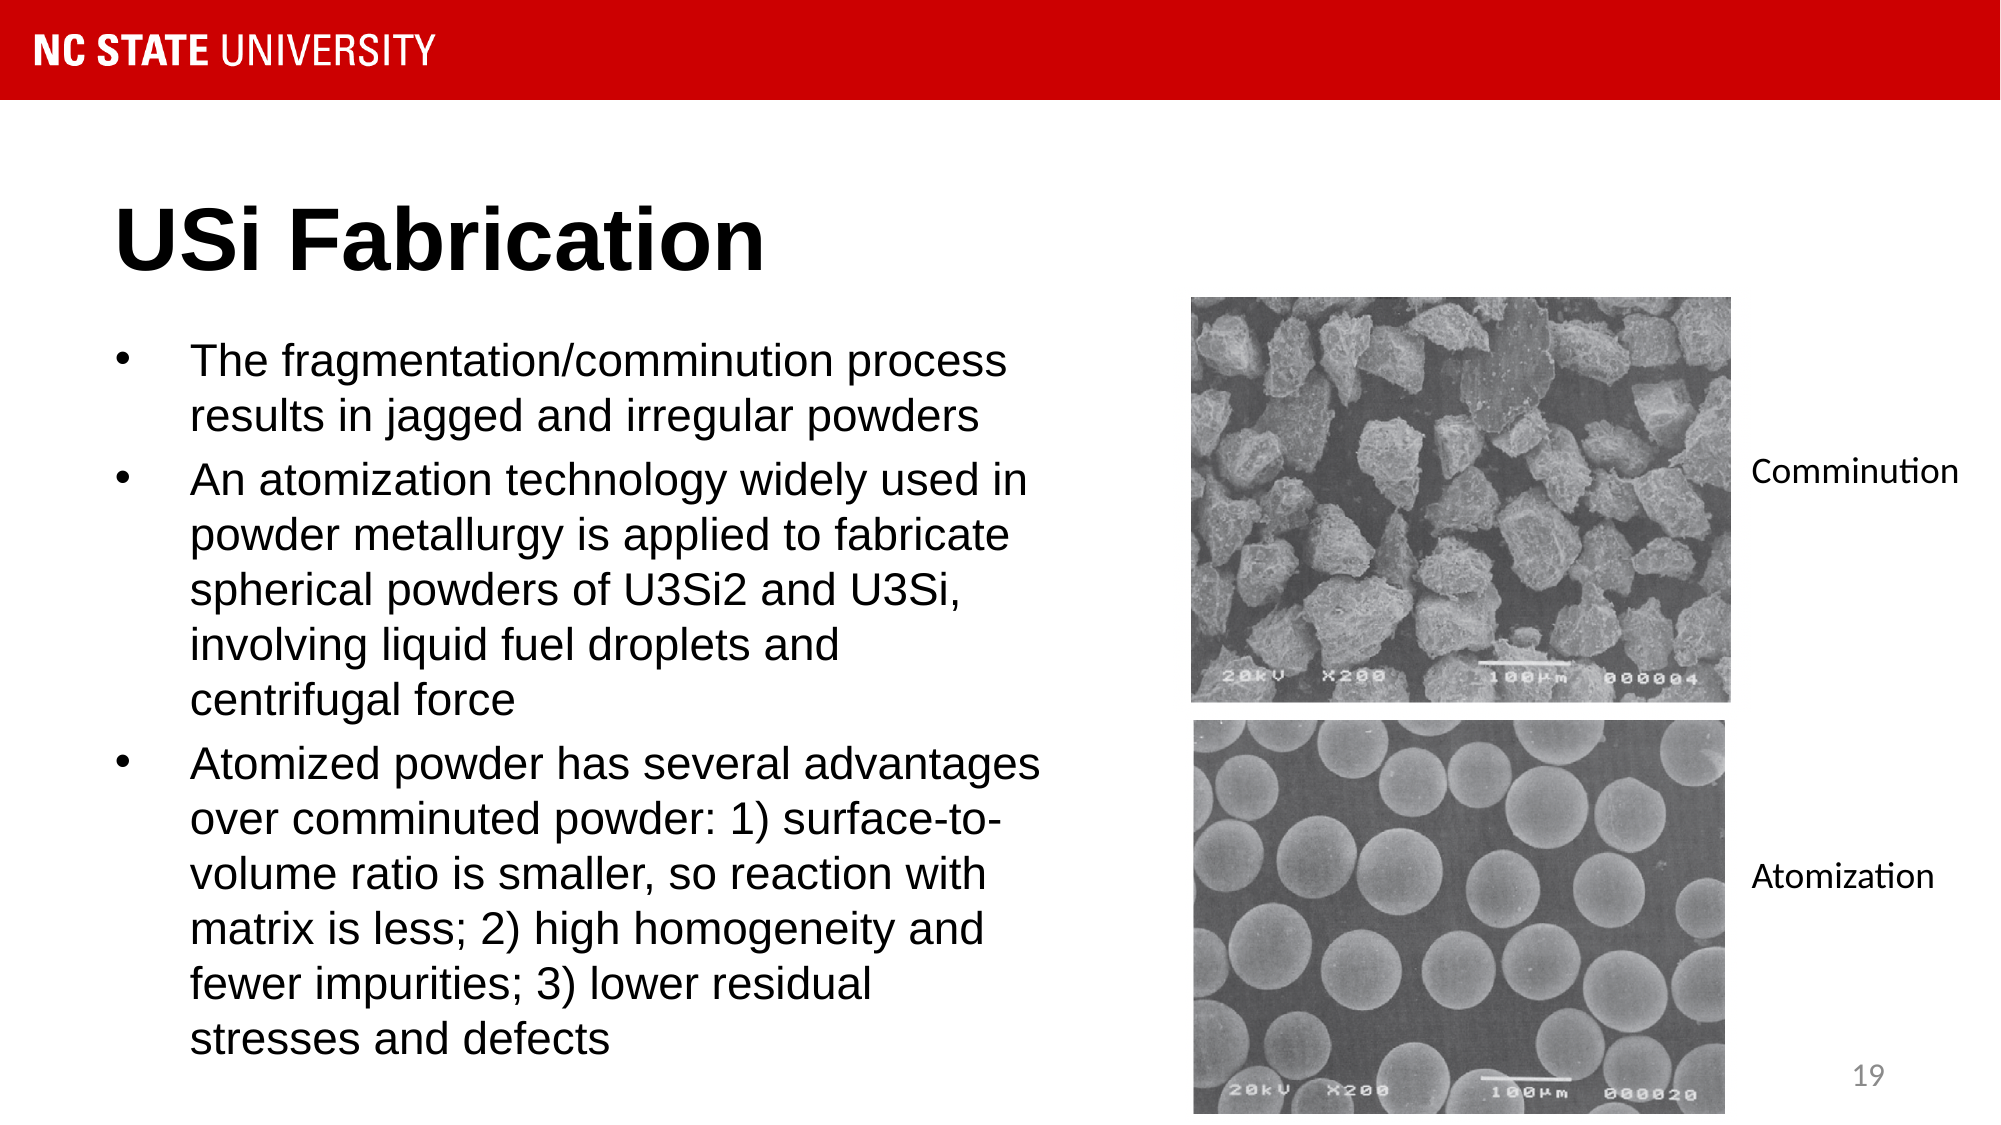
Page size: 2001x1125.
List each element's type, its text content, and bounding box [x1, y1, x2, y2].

picture [1185, 711, 1738, 1122]
slide_number 19 [1742, 1042, 1900, 1103]
title USi Fabrication [99, 147, 1900, 323]
text_box Atomization [1742, 843, 1984, 904]
list The fragmentation/comminution process results in jagged and irregular powders An atomization technology widely used in powder metallurgy is applied to fabricate spherical powders of U3Si2 and U3Si, involving liquid fuel droplets and centrifugal force Atomized powder has several advantages over comminuted powder: 1) surface-to-volume ratio is smaller, so reaction with matrix is less; 2) high homogeneity and fewer impurities; 3) lower residual stresses and defects [99, 322, 1064, 1005]
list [1173, 286, 1752, 713]
text_box Comminution [1757, 438, 1984, 499]
picture [0, 0, 2001, 100]
